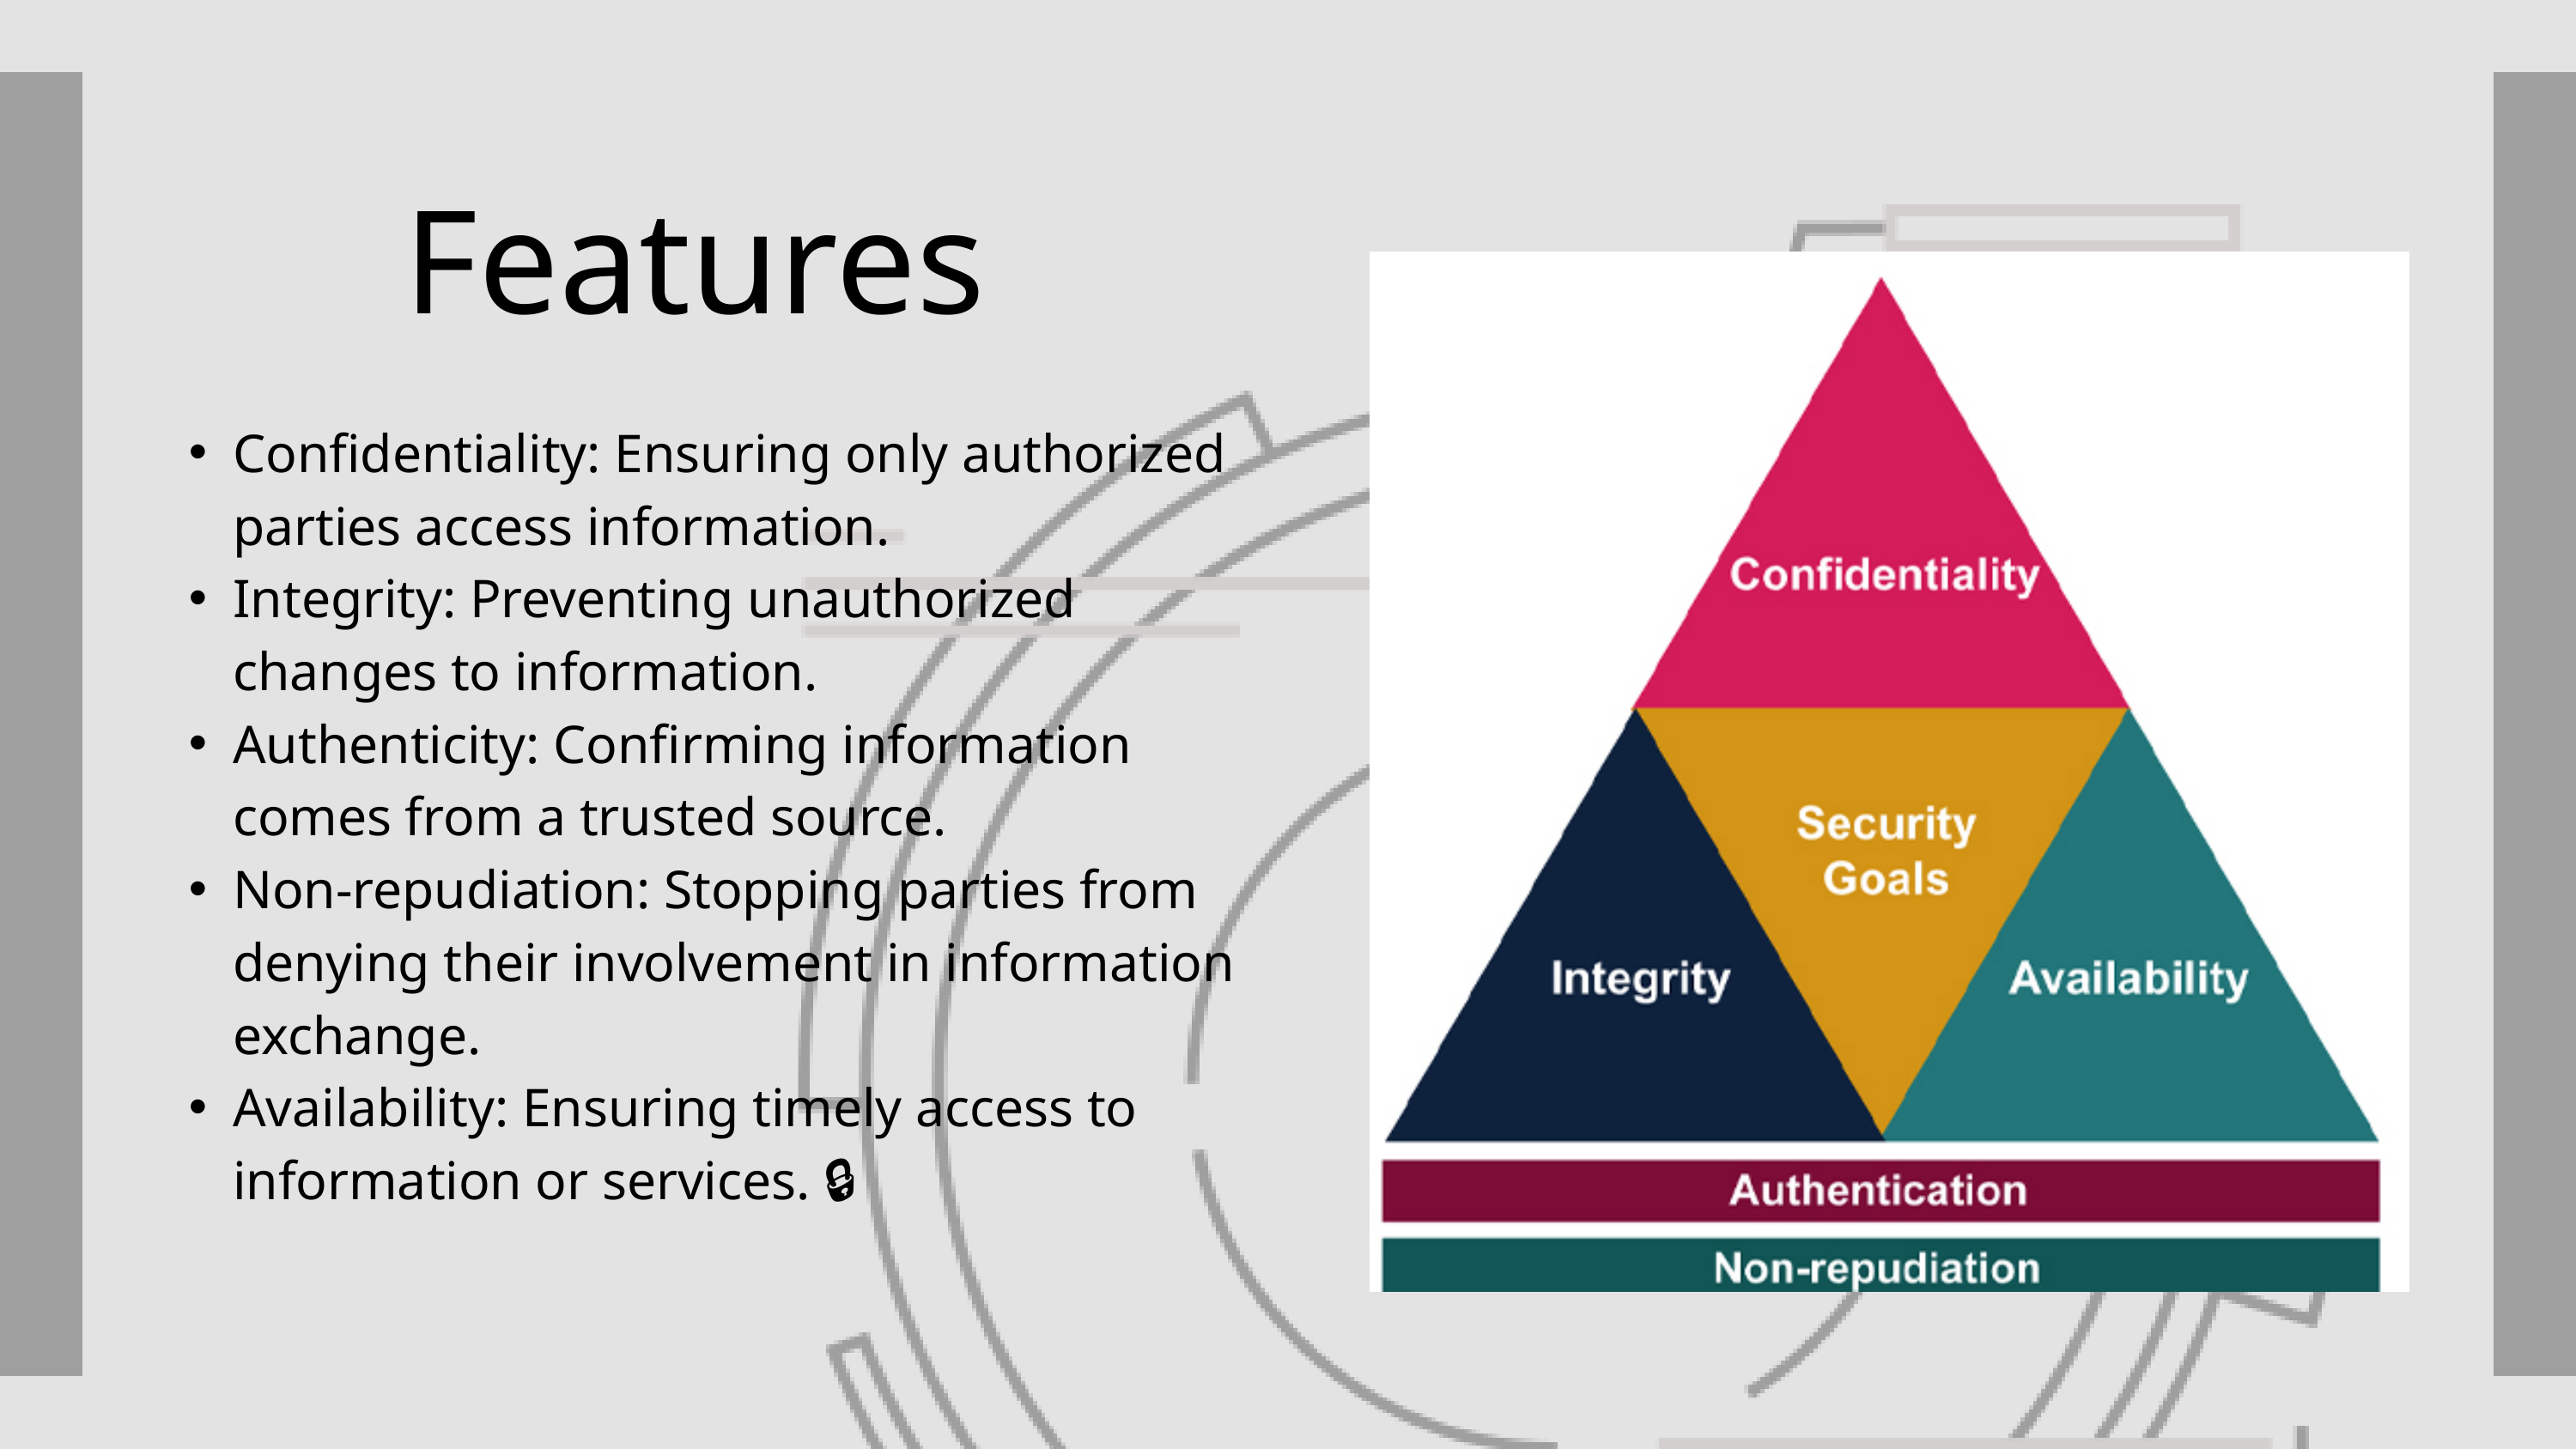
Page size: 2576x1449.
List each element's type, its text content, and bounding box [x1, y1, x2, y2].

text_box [0, 72, 82, 1377]
text_box [798, 204, 2354, 1449]
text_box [2493, 72, 2576, 1377]
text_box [1369, 252, 2410, 1292]
text_box Features [144, 142, 1245, 330]
text_box Confidentiality: Ensuring only authorized parties access information.​ Integrity: Preventing unauthorized changes to information.​ Authenticity: Confirming information comes from a trusted source.​ Non-repudiation: Stopping parties from denying their involvement in information exchange. Availability: Ensuring timely access to information or services. 🌐🔒 [144, 330, 1288, 1261]
